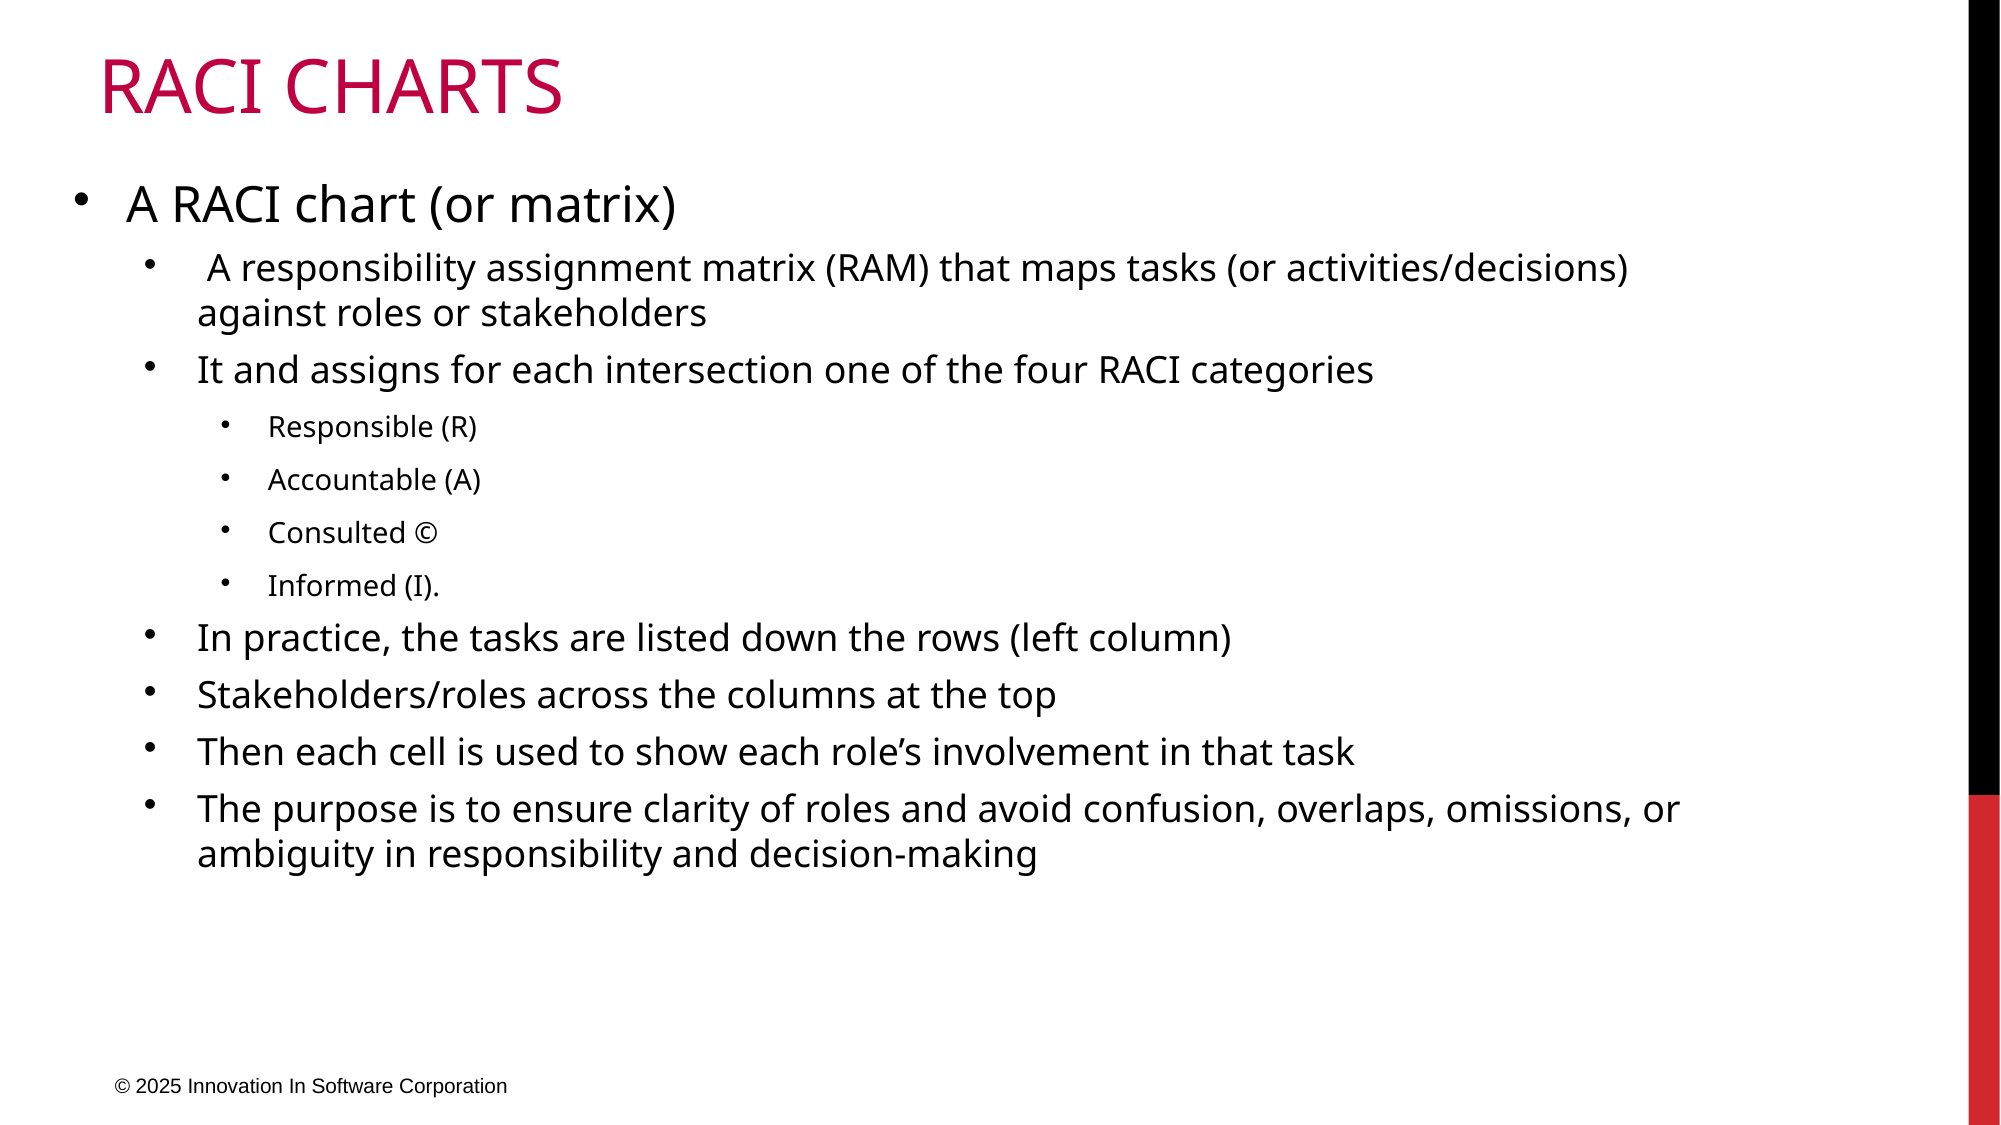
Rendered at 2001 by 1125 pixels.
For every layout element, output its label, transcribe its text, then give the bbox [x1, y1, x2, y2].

title RACI Charts [98, 0, 1870, 186]
list A RACI chart (or matrix) A responsibility assignment matrix (RAM) that maps tasks (or activities/decisions) against roles or stakeholders It and assigns for each intersection one of the four RACI categories Responsible (R) Accountable (A) Consulted © Informed (I). In practice, the tasks are listed down the rows (left column) Stakeholders/roles across the columns at the top Then each cell is used to show each role’s involvement in that task The purpose is to ensure clarity of roles and avoid confusion, overlaps, omissions, or ambiguity in responsibility and decision-making [55, 172, 1752, 990]
footer © 2025 Innovation In Software Corporation [99, 1065, 850, 1112]
